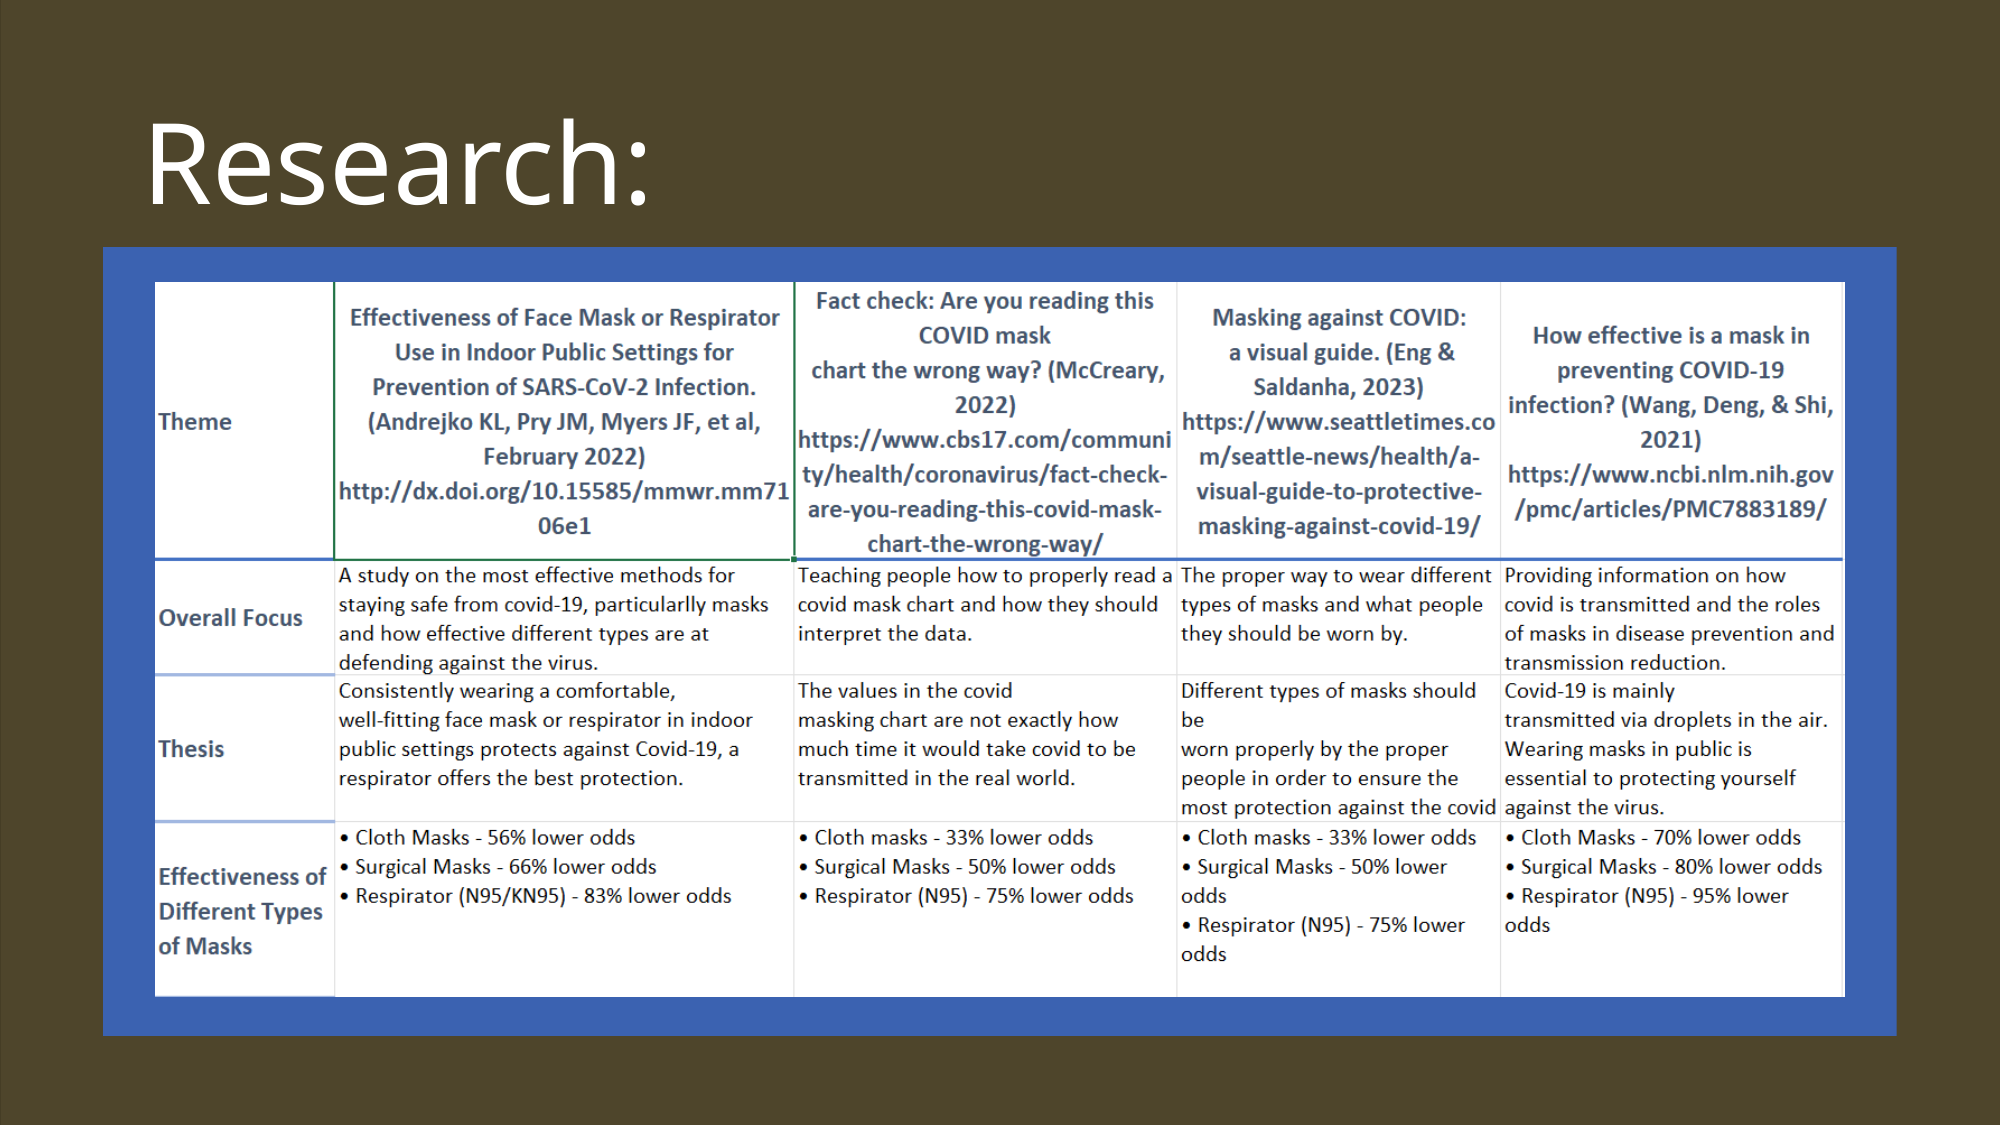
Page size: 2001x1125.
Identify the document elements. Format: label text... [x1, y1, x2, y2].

text_box [102, 246, 1898, 1037]
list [155, 282, 1845, 997]
title Research: [127, 59, 1873, 278]
